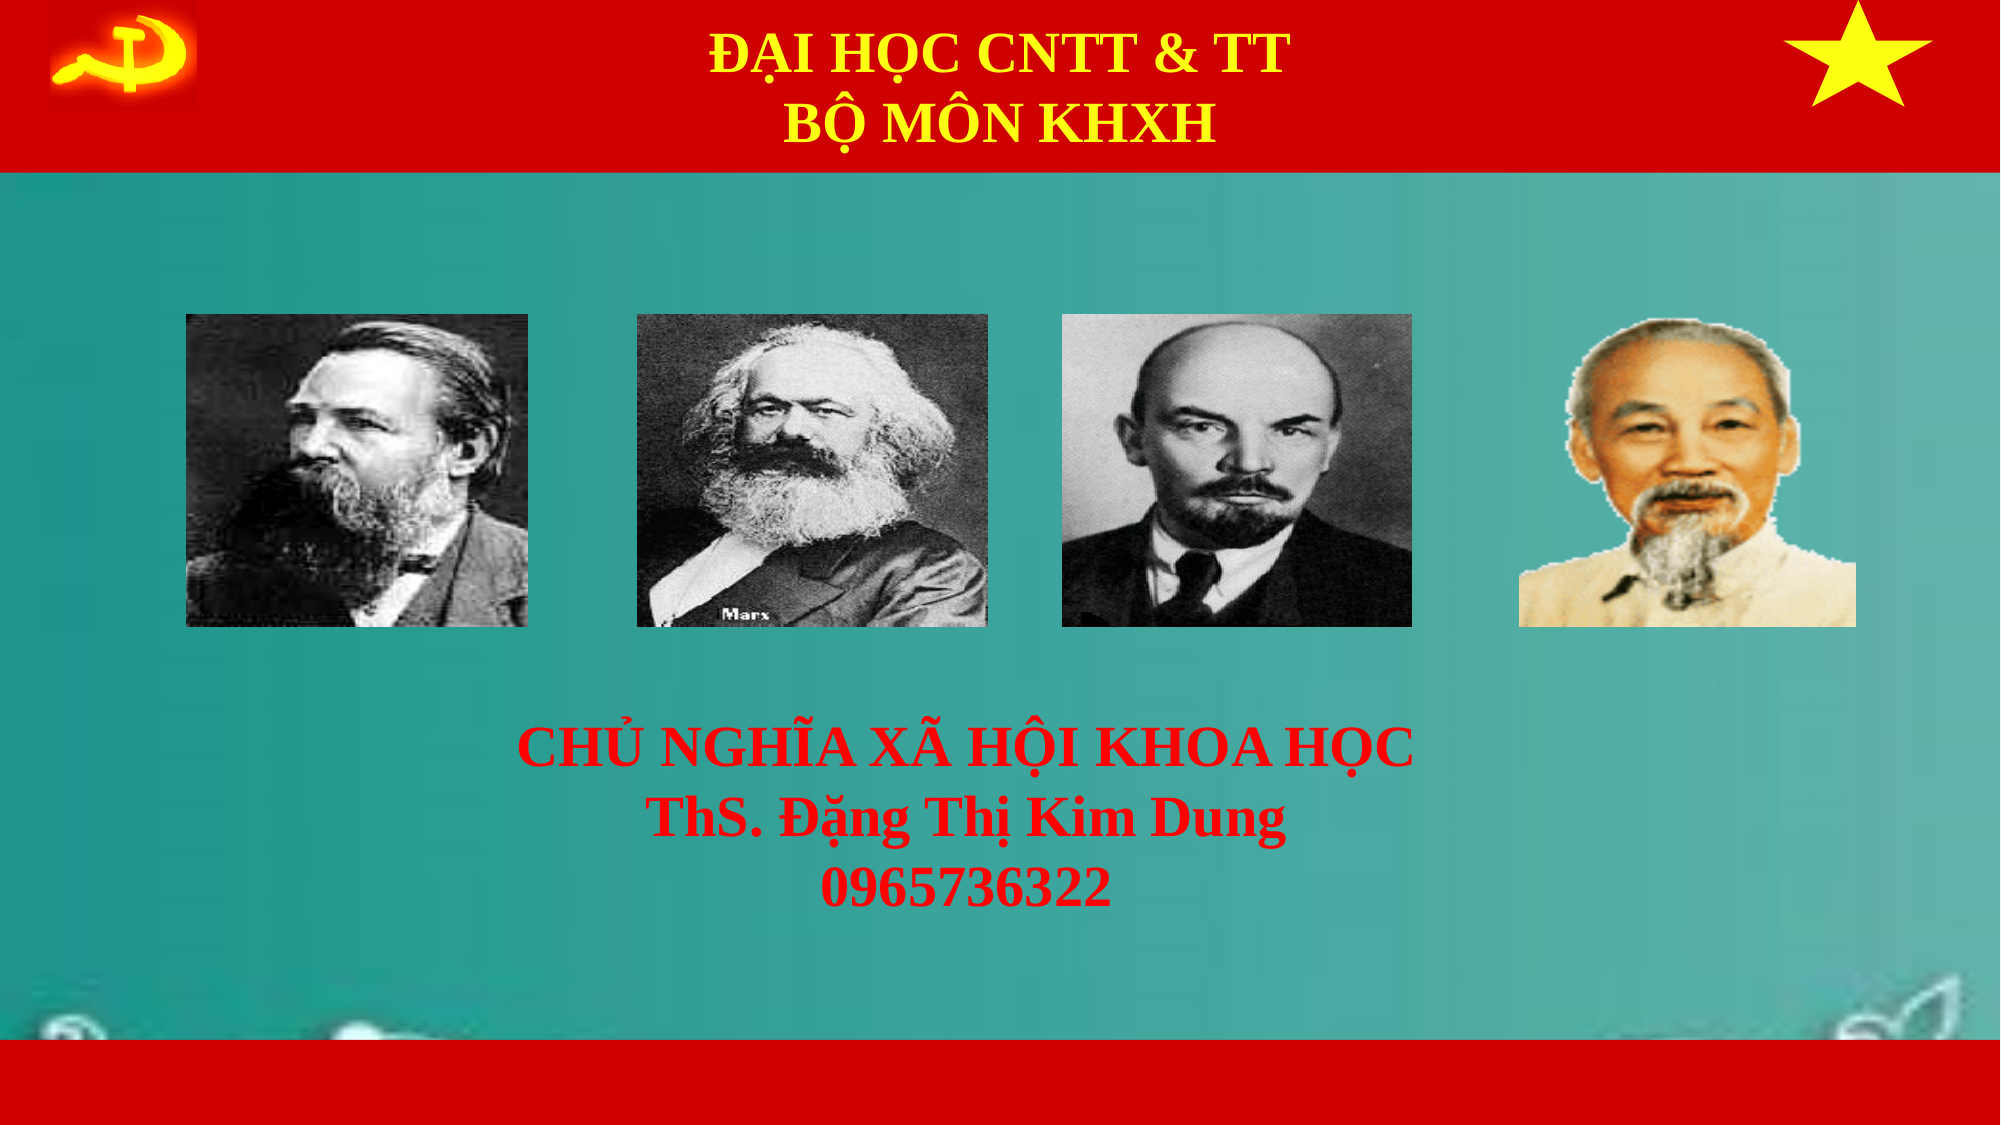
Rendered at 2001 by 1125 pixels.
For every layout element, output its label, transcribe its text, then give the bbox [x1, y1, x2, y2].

text_box CHỦ NGHĨA XÃ HỘI KHOA HỌC ThS. Đặng Thị Kim Dung 0965736322 [74, 689, 1859, 936]
text_box [1783, 0, 1934, 107]
text_box [0, 1039, 2000, 1125]
picture [49, 0, 197, 111]
text_box ĐẠI HỌC CNTT & TT BỘ MÔN KHXH [0, 0, 2000, 173]
picture [0, 0, 2001, 1125]
